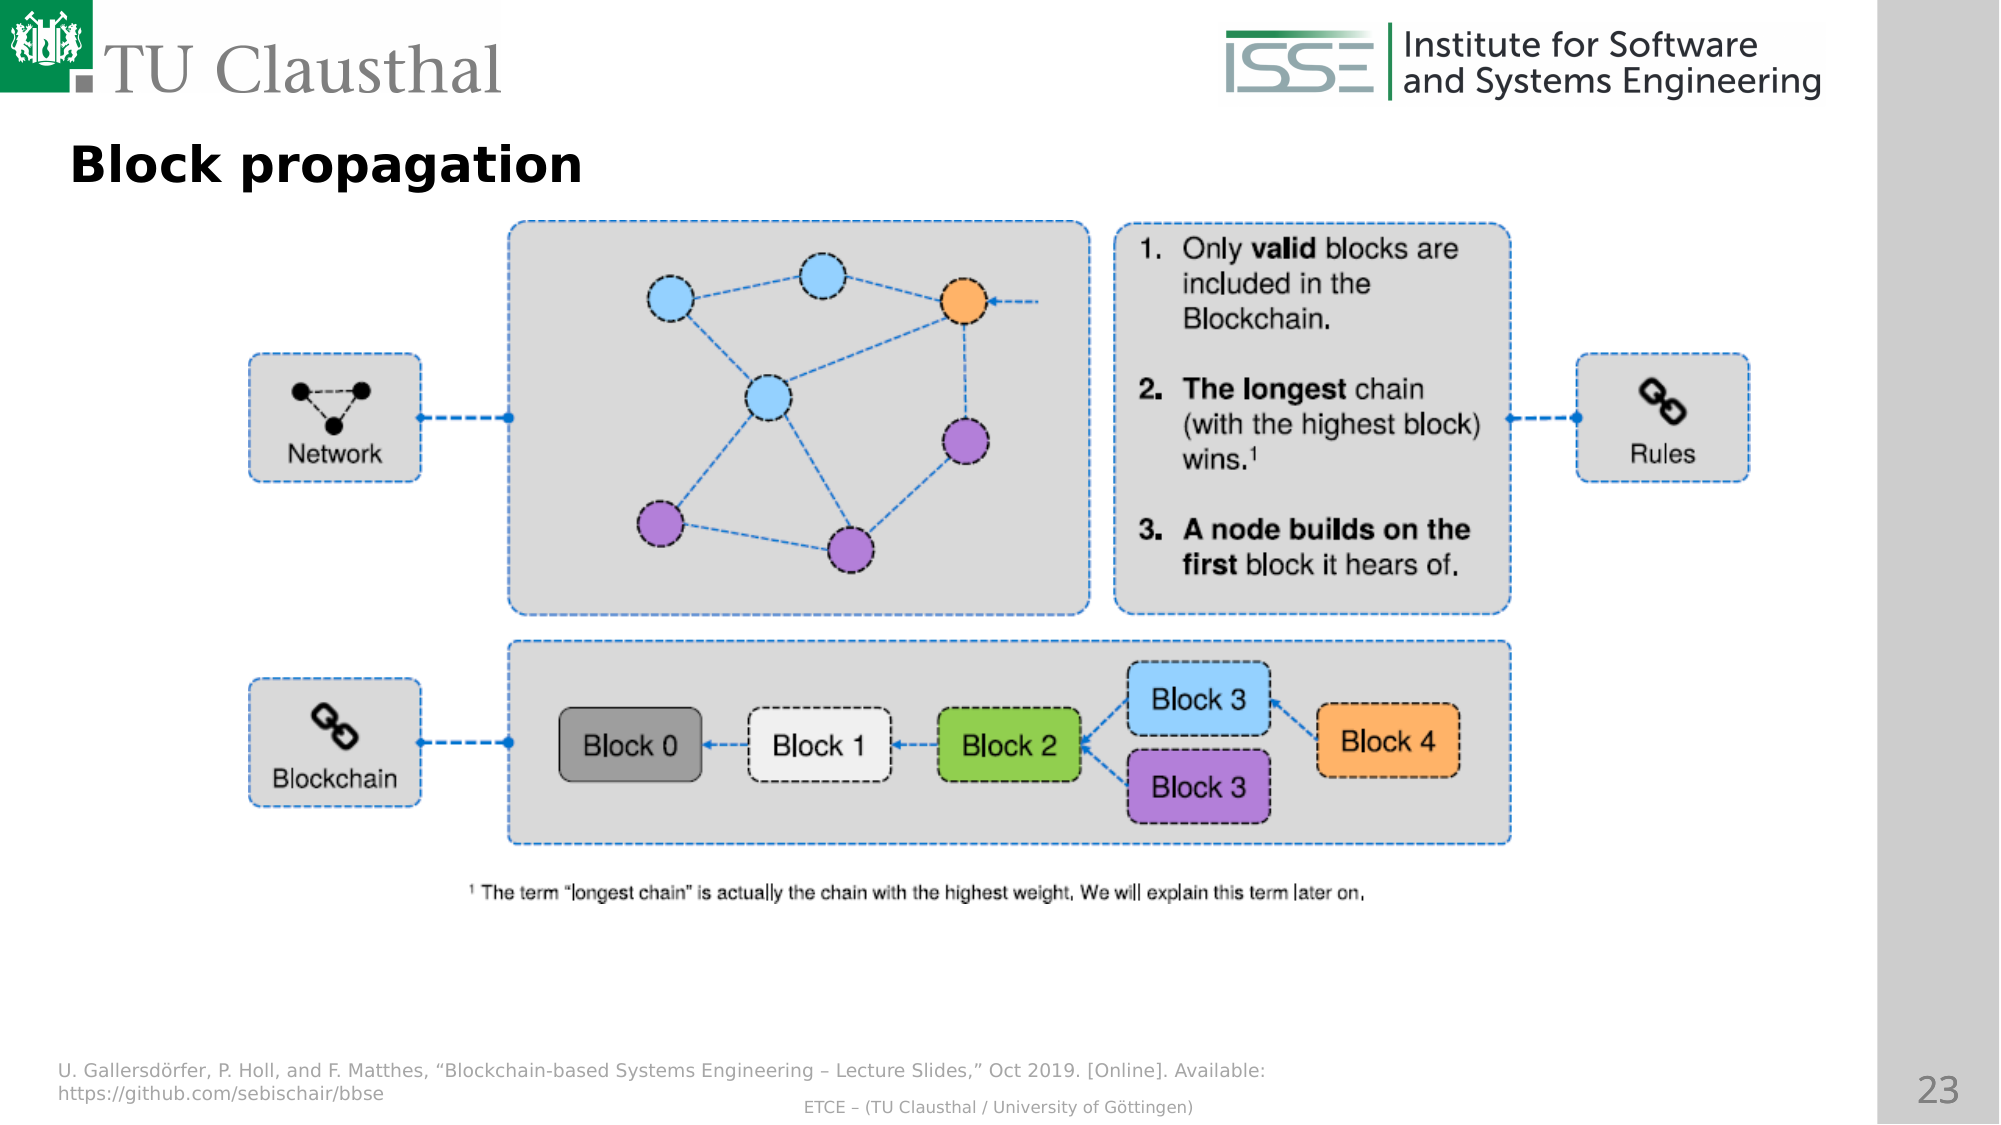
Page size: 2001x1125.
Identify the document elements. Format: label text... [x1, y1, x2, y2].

text_box U. Gallersdörfer, P. Holl, and F. Matthes, “Blockchain-based Systems Engineering – Lecture Slides,” Oct 2019. [Online]. Available: https://github.com/sebischair/bbse [43, 1051, 1521, 1112]
picture [248, 220, 1751, 904]
picture [1218, 22, 1826, 107]
picture [0, 0, 501, 93]
text_box Block propagation [55, 125, 1818, 208]
